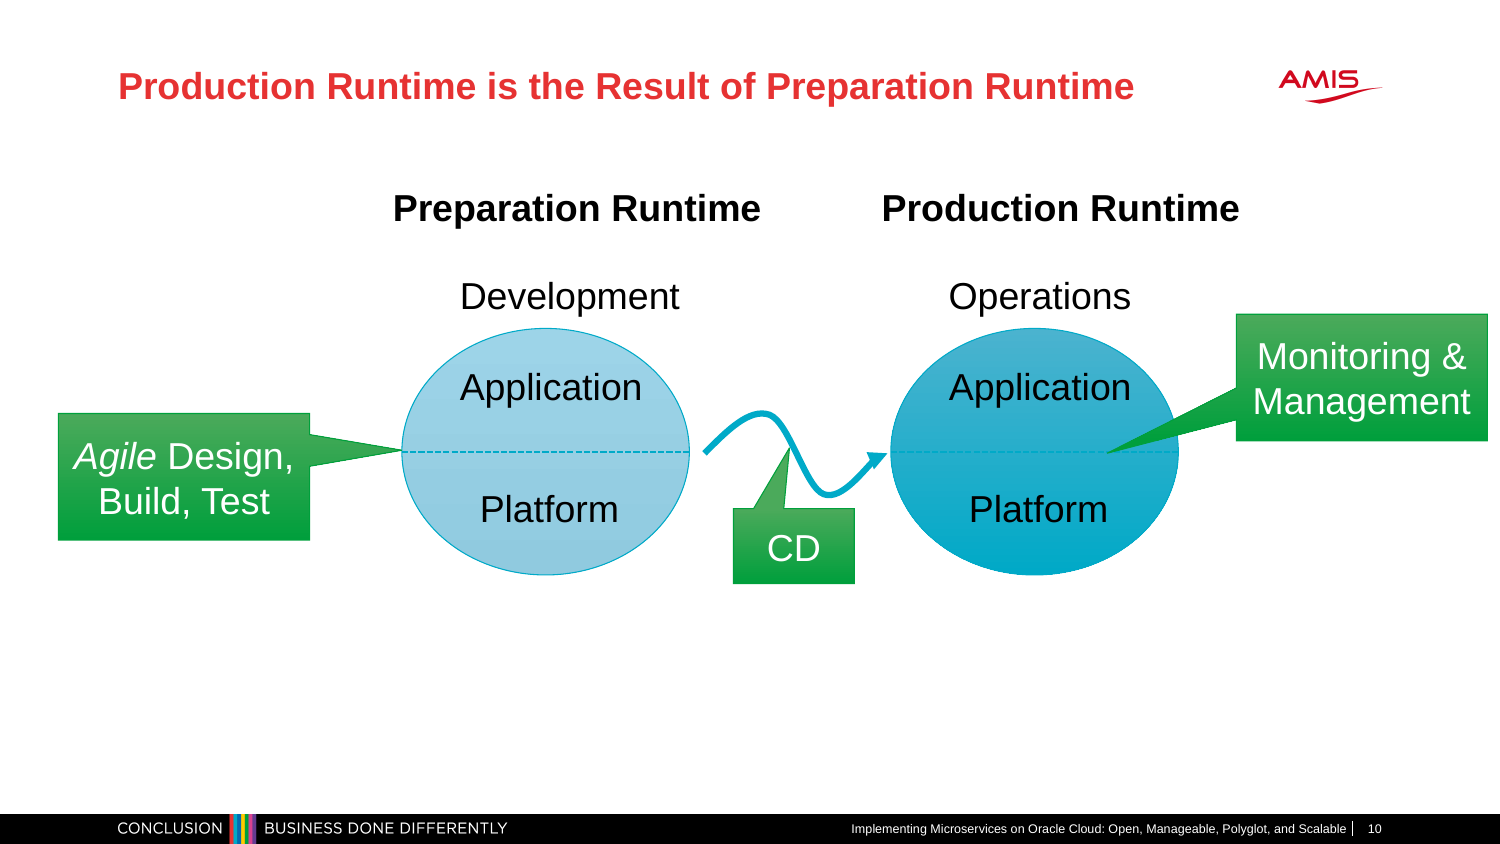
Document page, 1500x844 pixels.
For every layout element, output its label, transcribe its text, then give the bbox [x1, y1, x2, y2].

text_box Application [933, 355, 1147, 416]
text_box [455, 327, 636, 355]
picture [0, 814, 236, 844]
text_box Preparation Runtime [378, 176, 777, 237]
footer Implementing Microservices on Oracle Cloud: Open, Manageable, Polyglot, and Scalable [814, 820, 1347, 839]
title Production Runtime is the Result of Preparation Runtime [118, 47, 1205, 130]
text_box Production Runtime [866, 176, 1256, 237]
text_box [704, 412, 889, 496]
text_box Application [444, 355, 658, 416]
text_box Operations [933, 264, 1147, 325]
text_box Agile Design, Build, Test [57, 412, 402, 541]
text_box Platform [954, 477, 1124, 538]
text_box Platform [465, 477, 635, 538]
text_box CD [732, 447, 855, 585]
text_box [1122, 436, 1179, 451]
text_box [401, 363, 690, 451]
picture [239, 814, 1500, 844]
text_box Development [445, 264, 696, 325]
text_box [944, 327, 1125, 355]
text_box [401, 452, 690, 576]
slide_number 10 [1358, 820, 1382, 839]
picture [1205, 58, 1388, 106]
text_box [890, 452, 1179, 576]
text_box [890, 363, 1174, 451]
text_box Monitoring & Management [1110, 313, 1488, 451]
text_box [0, 211, 290, 757]
